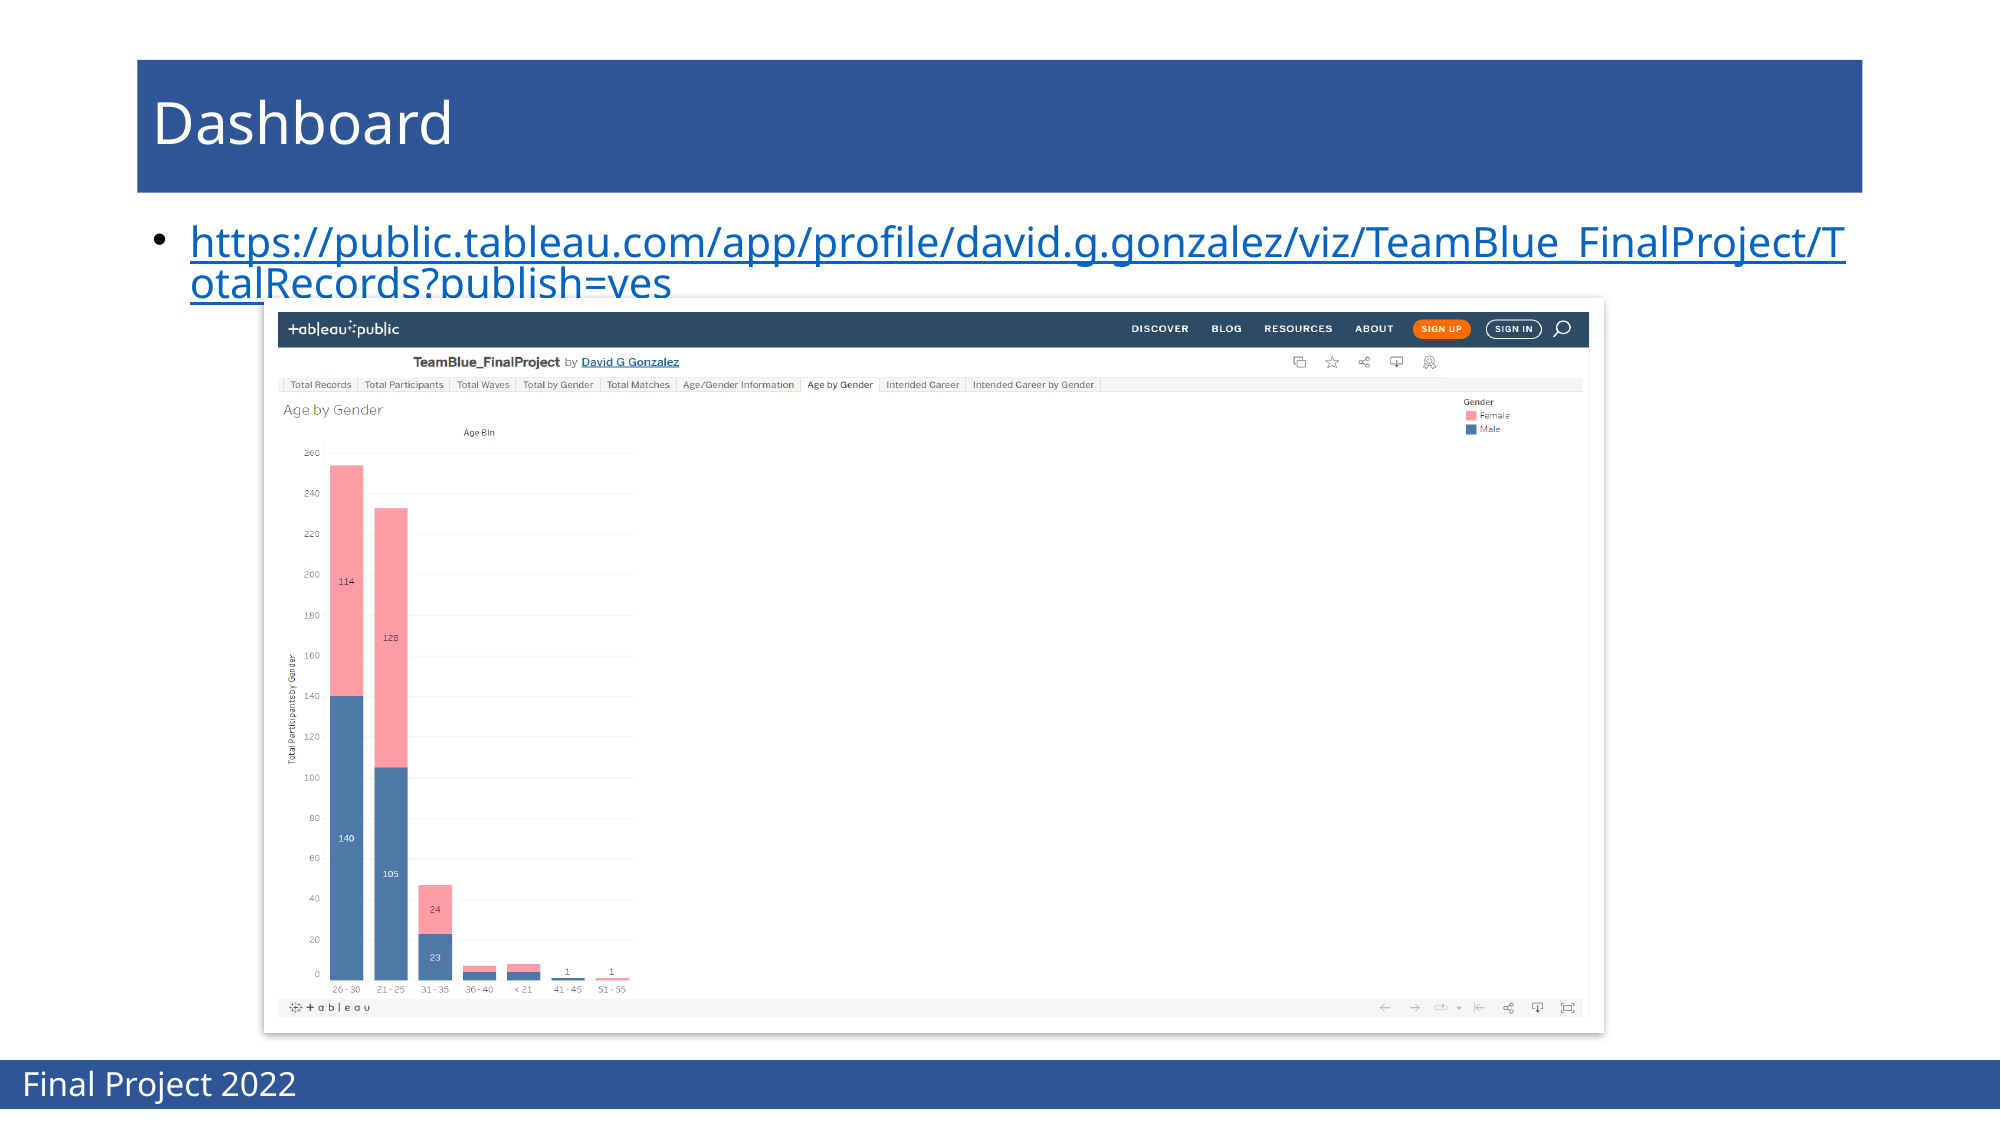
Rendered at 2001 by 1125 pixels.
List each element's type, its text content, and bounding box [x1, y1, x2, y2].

picture [278, 312, 1590, 1019]
text_box [0, 1060, 7, 1109]
text_box [313, 1060, 2000, 1109]
list https://public.tableau.com/app/profile/david.g.gonzalez/viz/TeamBlue_FinalProject/TotalRecords?publish=yes [137, 209, 1863, 1014]
text_box Final Project 2022 [7, 1055, 313, 1111]
title Dashboard [137, 59, 1863, 193]
